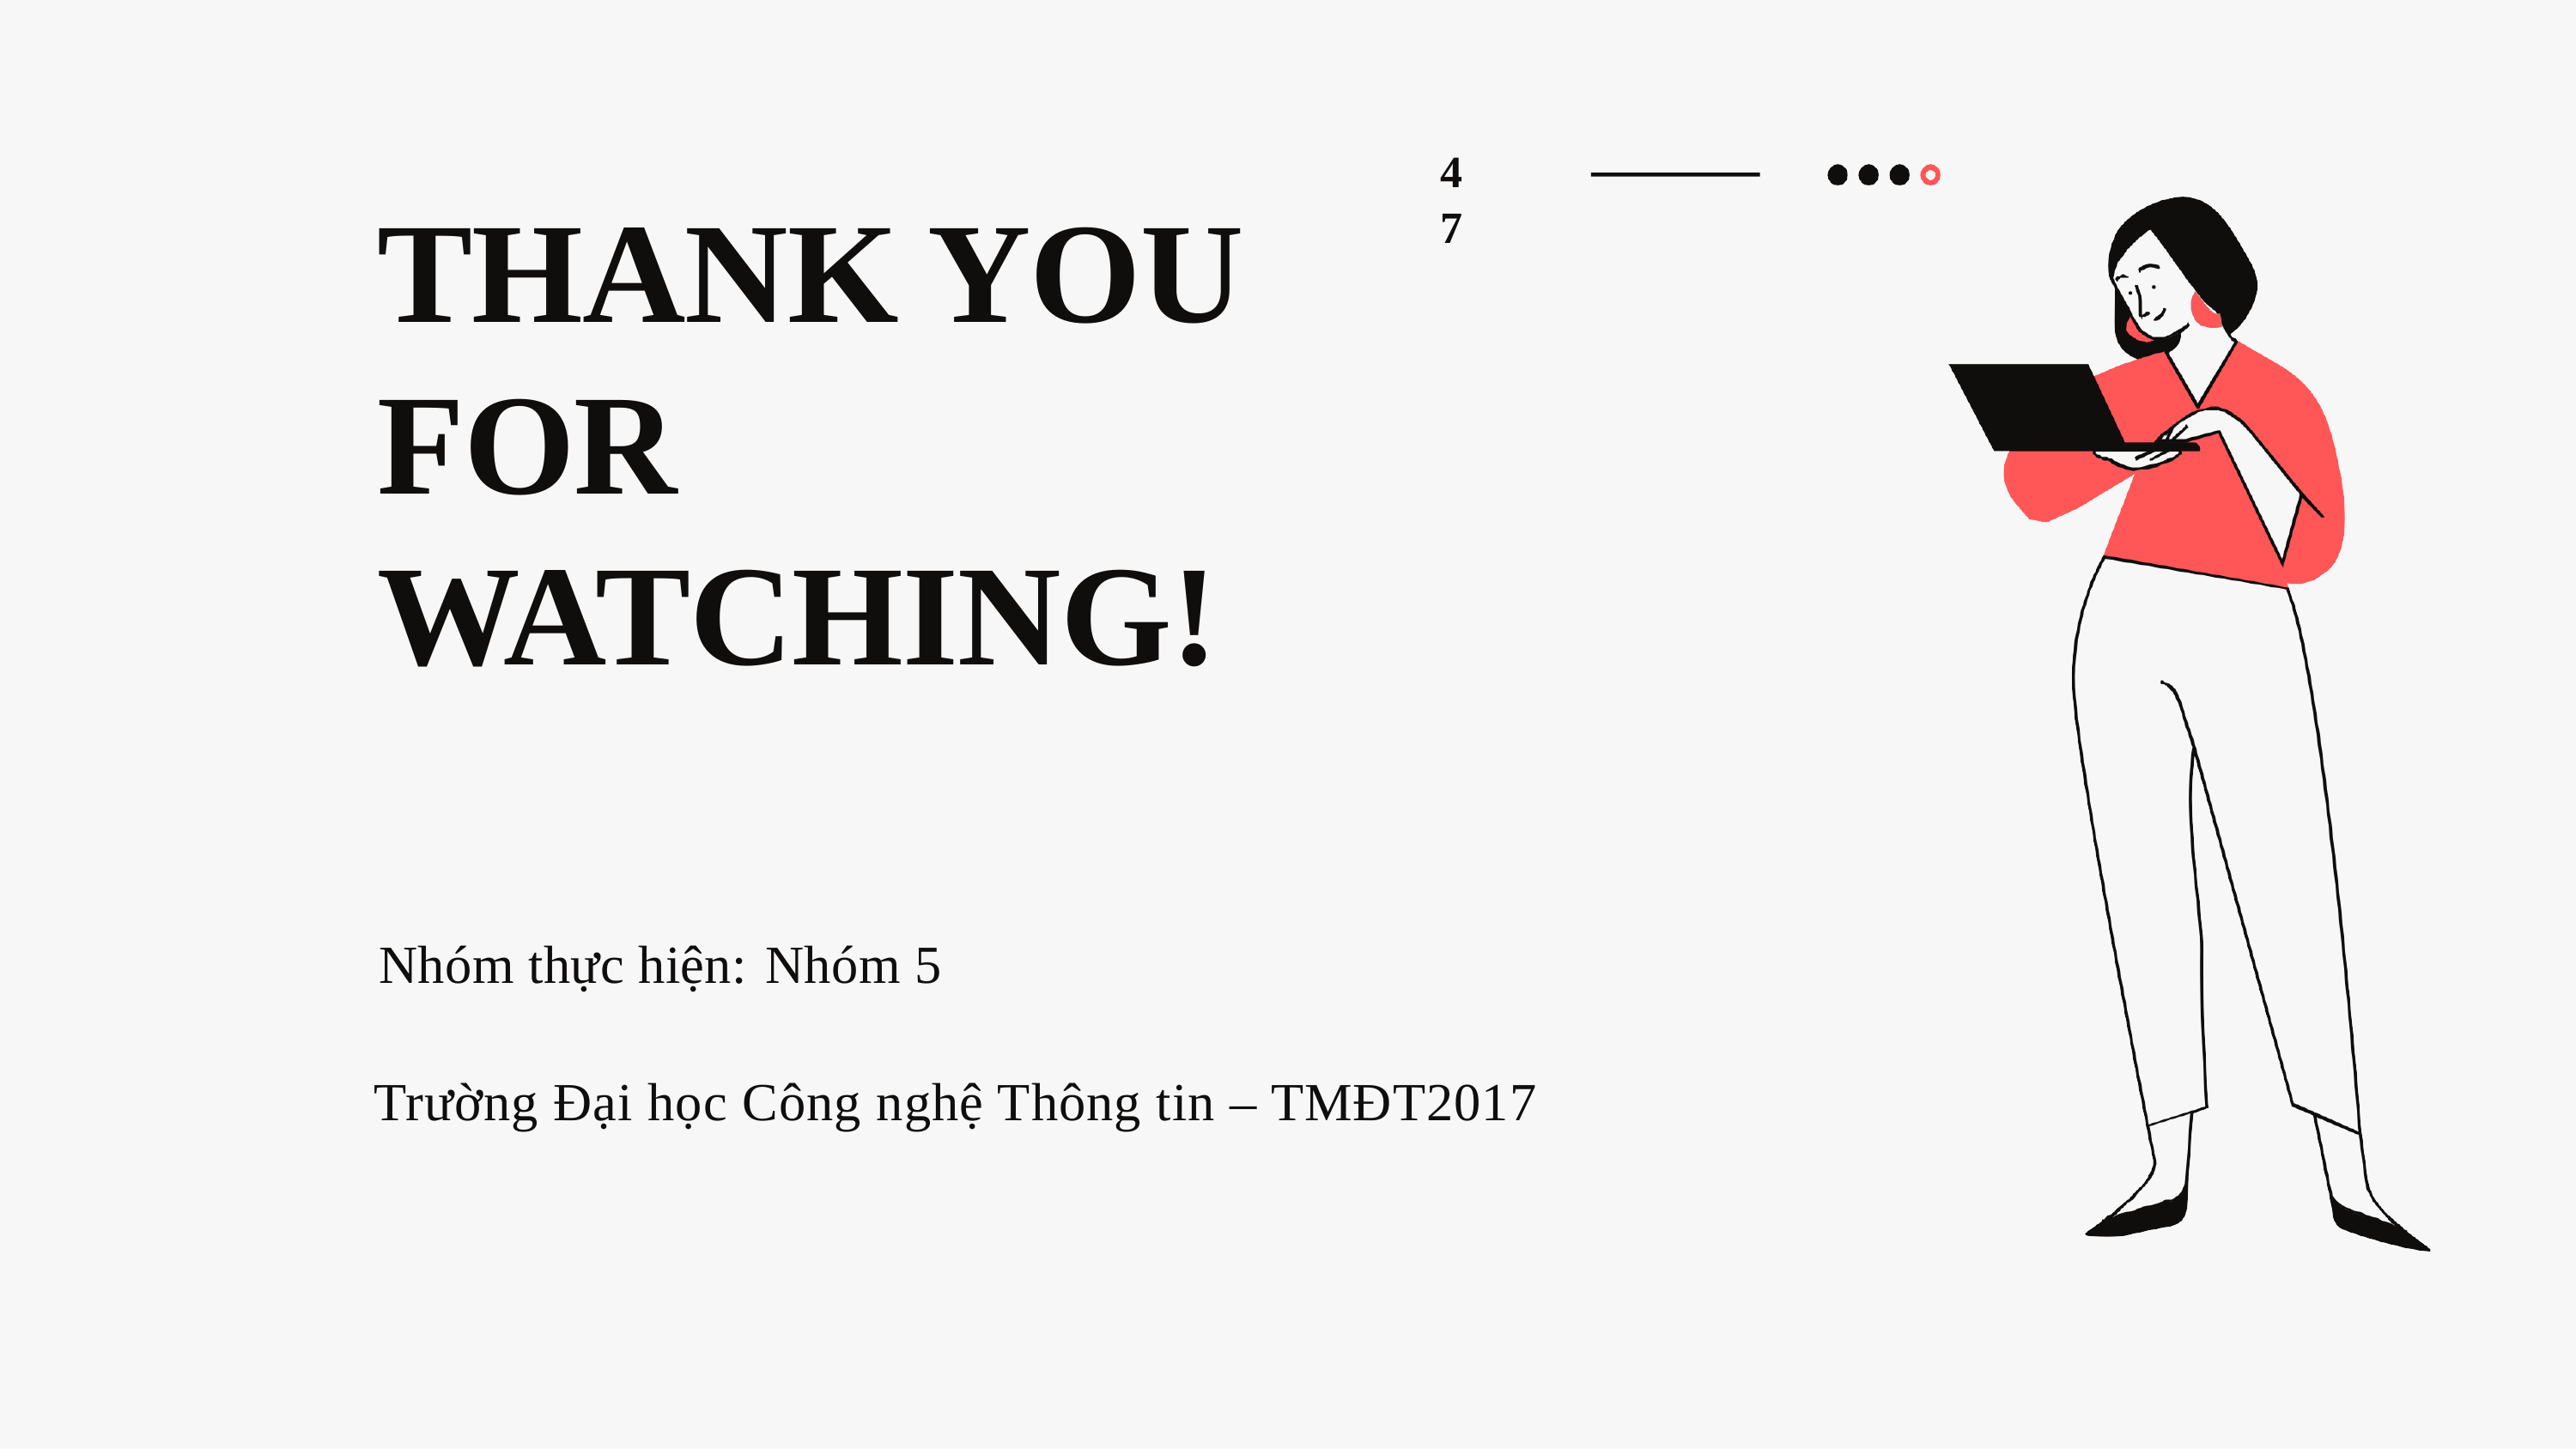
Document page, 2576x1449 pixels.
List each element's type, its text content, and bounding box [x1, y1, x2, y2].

text_box [1858, 164, 1879, 185]
title THANK YOU FOR WATCHING! [375, 177, 1370, 694]
text_box 4 7 [1438, 141, 1493, 252]
text_box [1920, 164, 1941, 185]
text_box [1948, 197, 2431, 1252]
text_box [1889, 164, 1910, 185]
text_box Nhóm thực hiện: Nhóm 5 [377, 895, 1308, 995]
text_box [1590, 173, 1760, 177]
text_box Trường Đại học Công nghệ Thông tin – TMĐT2017 [372, 1033, 1640, 1131]
text_box [1827, 164, 1848, 185]
